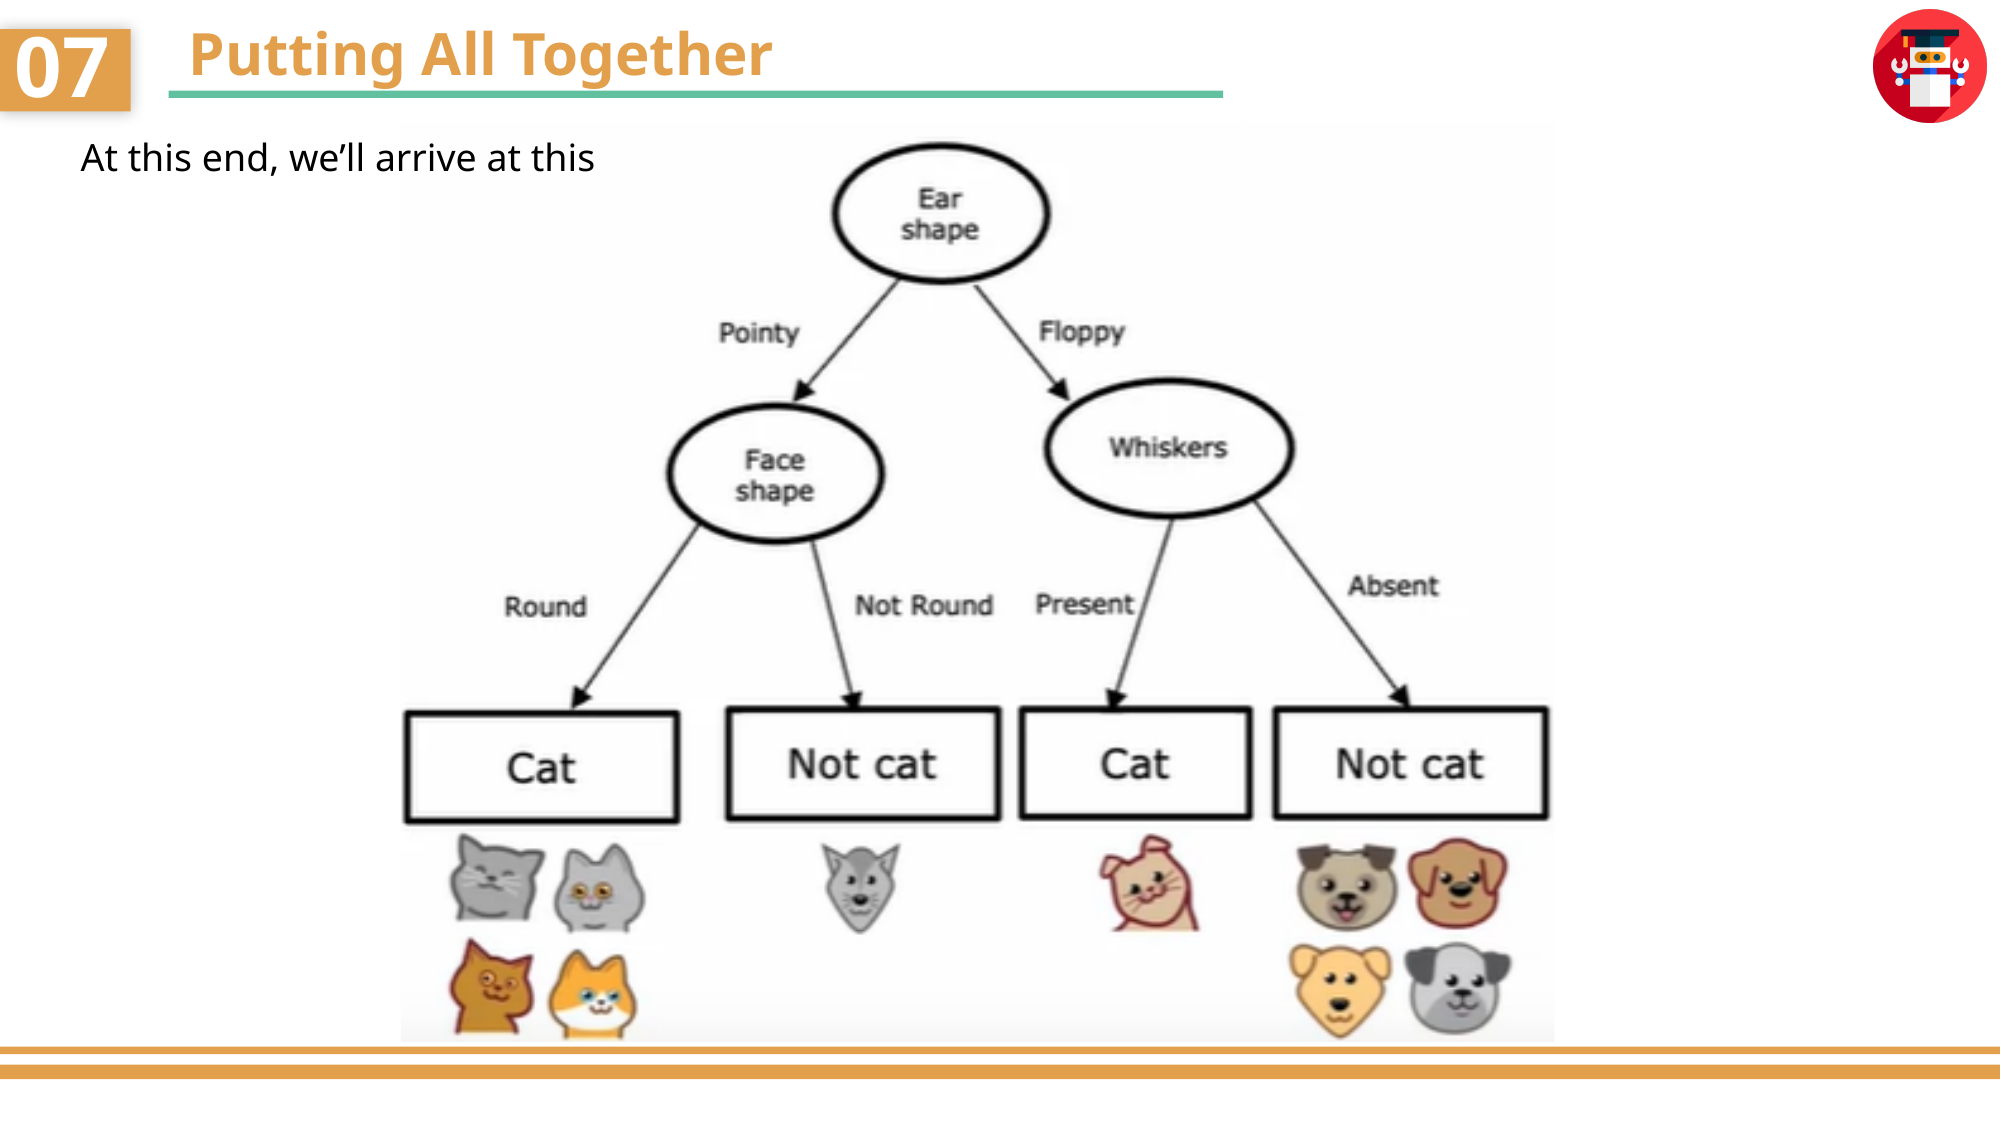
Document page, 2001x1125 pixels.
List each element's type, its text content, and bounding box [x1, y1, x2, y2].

list Putting All Together [173, 0, 1644, 117]
text_box At this end, we’ll arrive at this [65, 127, 400, 187]
picture [1873, 9, 1987, 123]
picture [400, 122, 1555, 1042]
list 07 [0, 29, 131, 112]
text_box [168, 89, 1224, 99]
